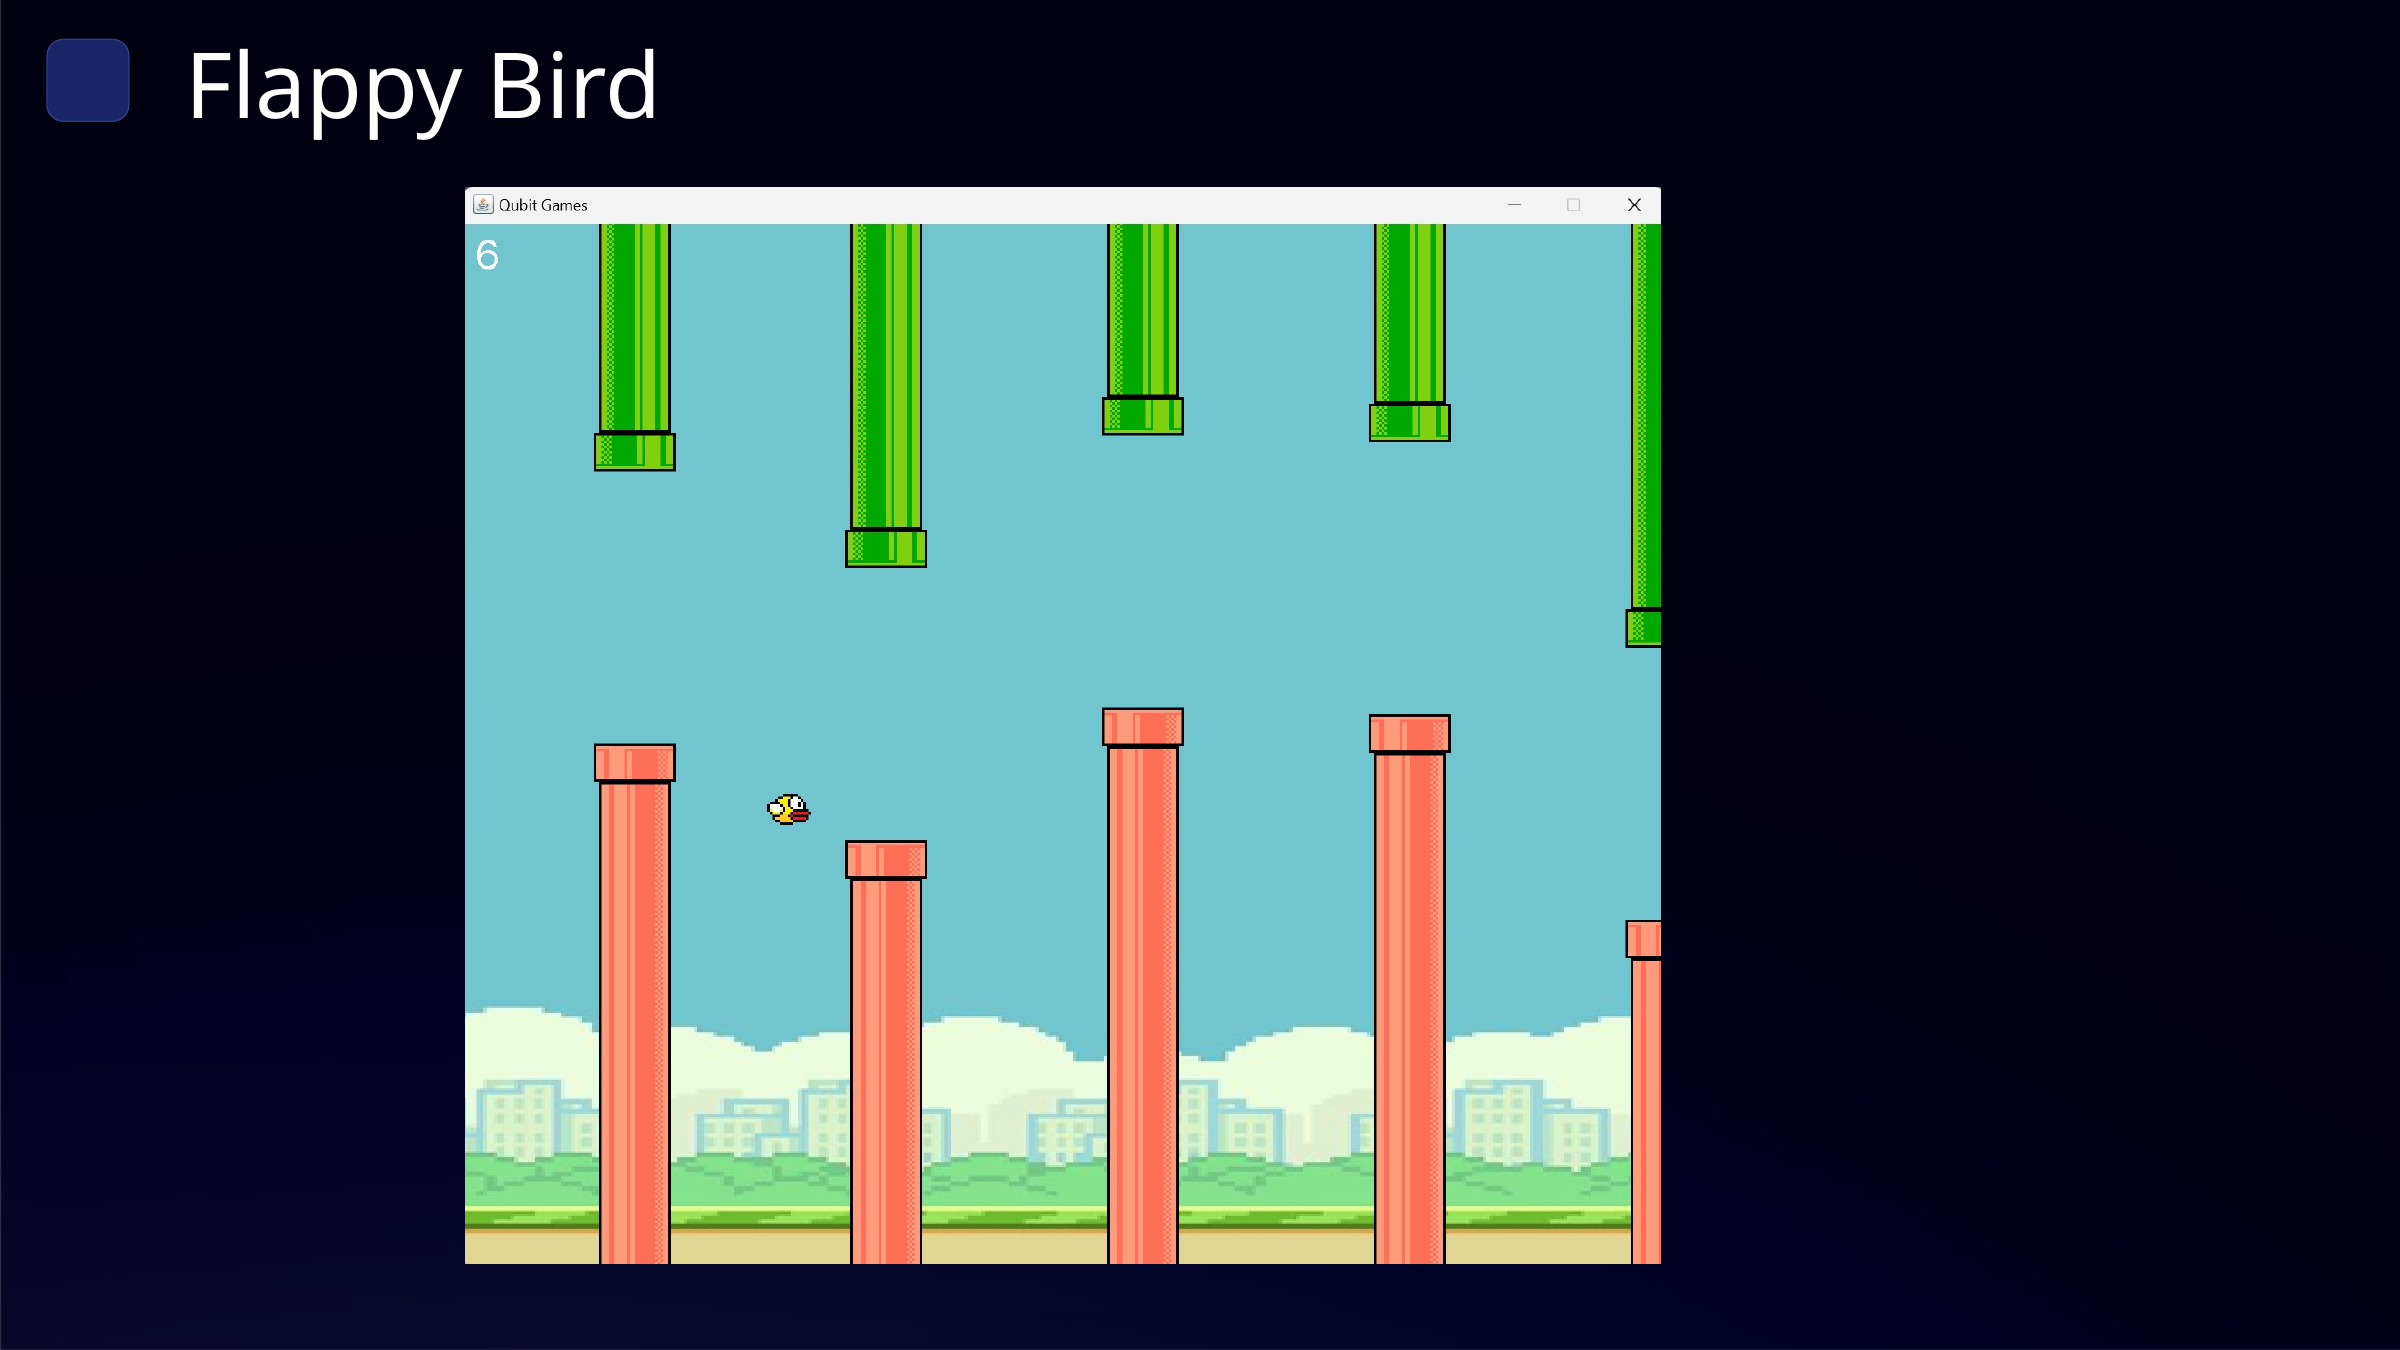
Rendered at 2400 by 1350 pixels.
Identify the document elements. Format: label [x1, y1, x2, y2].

picture [0, 0, 2400, 1350]
text_box [46, 15, 1902, 244]
